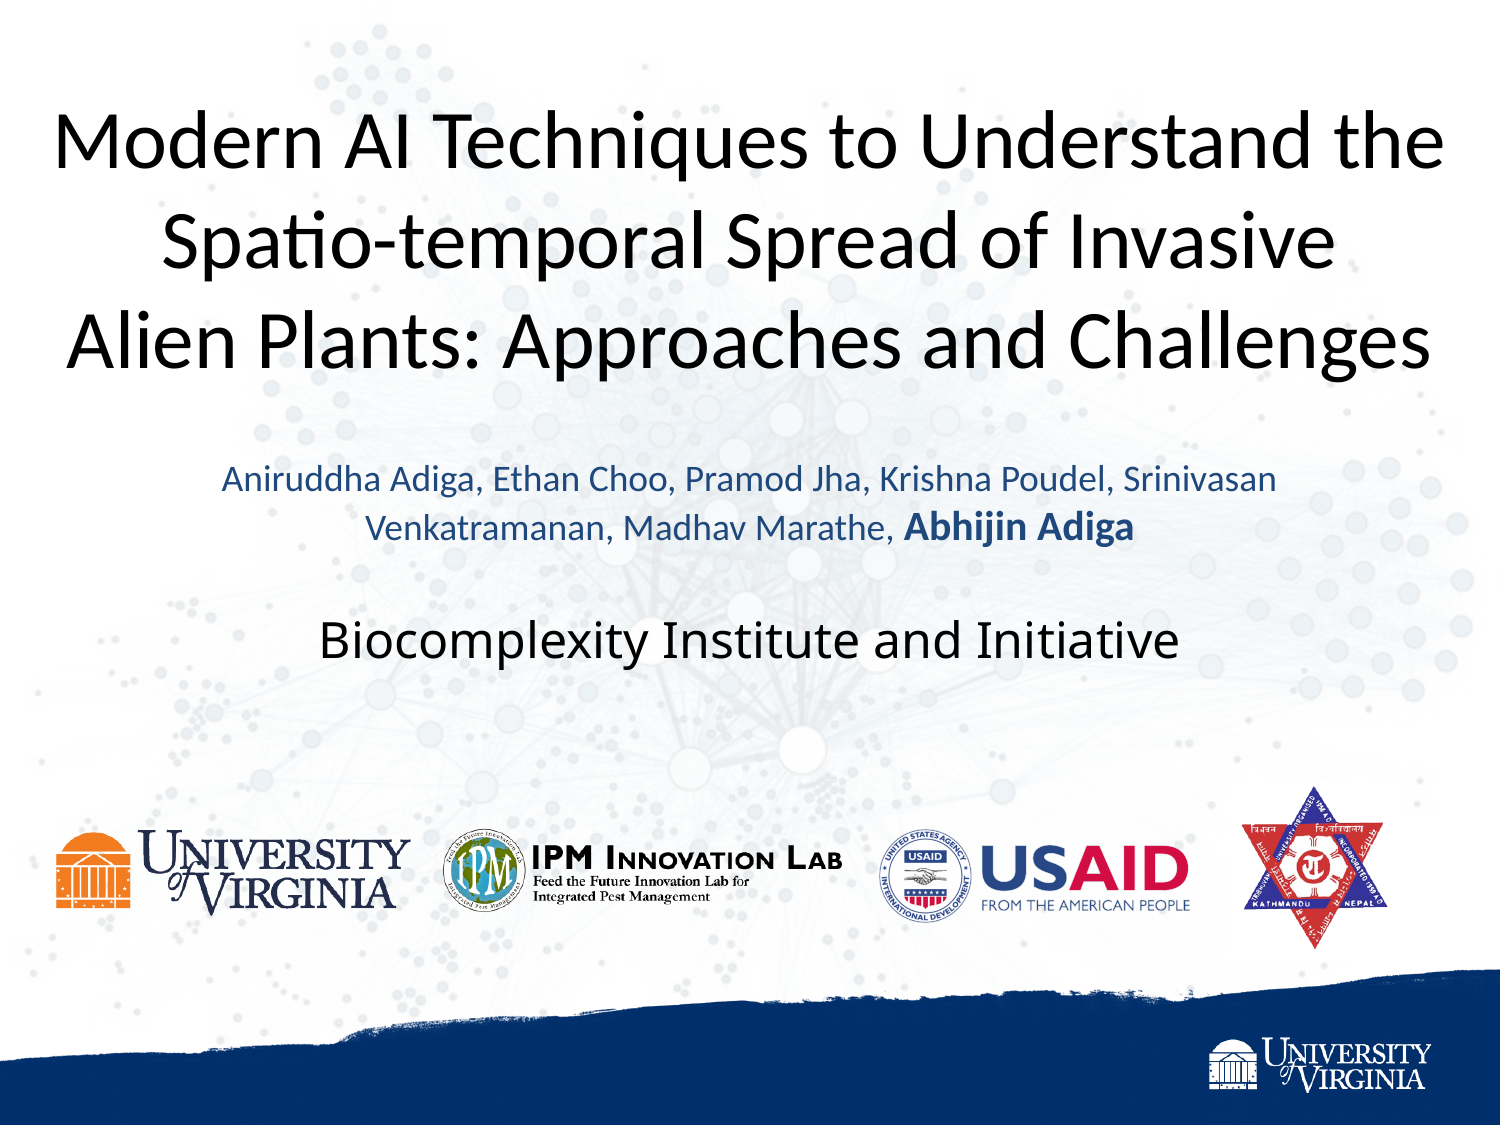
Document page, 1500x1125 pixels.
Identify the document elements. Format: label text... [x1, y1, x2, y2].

picture [0, 778, 1500, 1125]
text_box Aniruddha Adiga, Ethan Choo, Pramod Jha, Krishna Poudel, Srinivasan Venkatramanan, Madhav Marathe, Abhijin Adiga Biocomplexity Institute and Initiative [175, 446, 1325, 677]
title Modern AI Techniques to Understand the Spatio-temporal Spread of Invasive Alien Plants: Approaches and Challenges [36, 117, 1464, 353]
